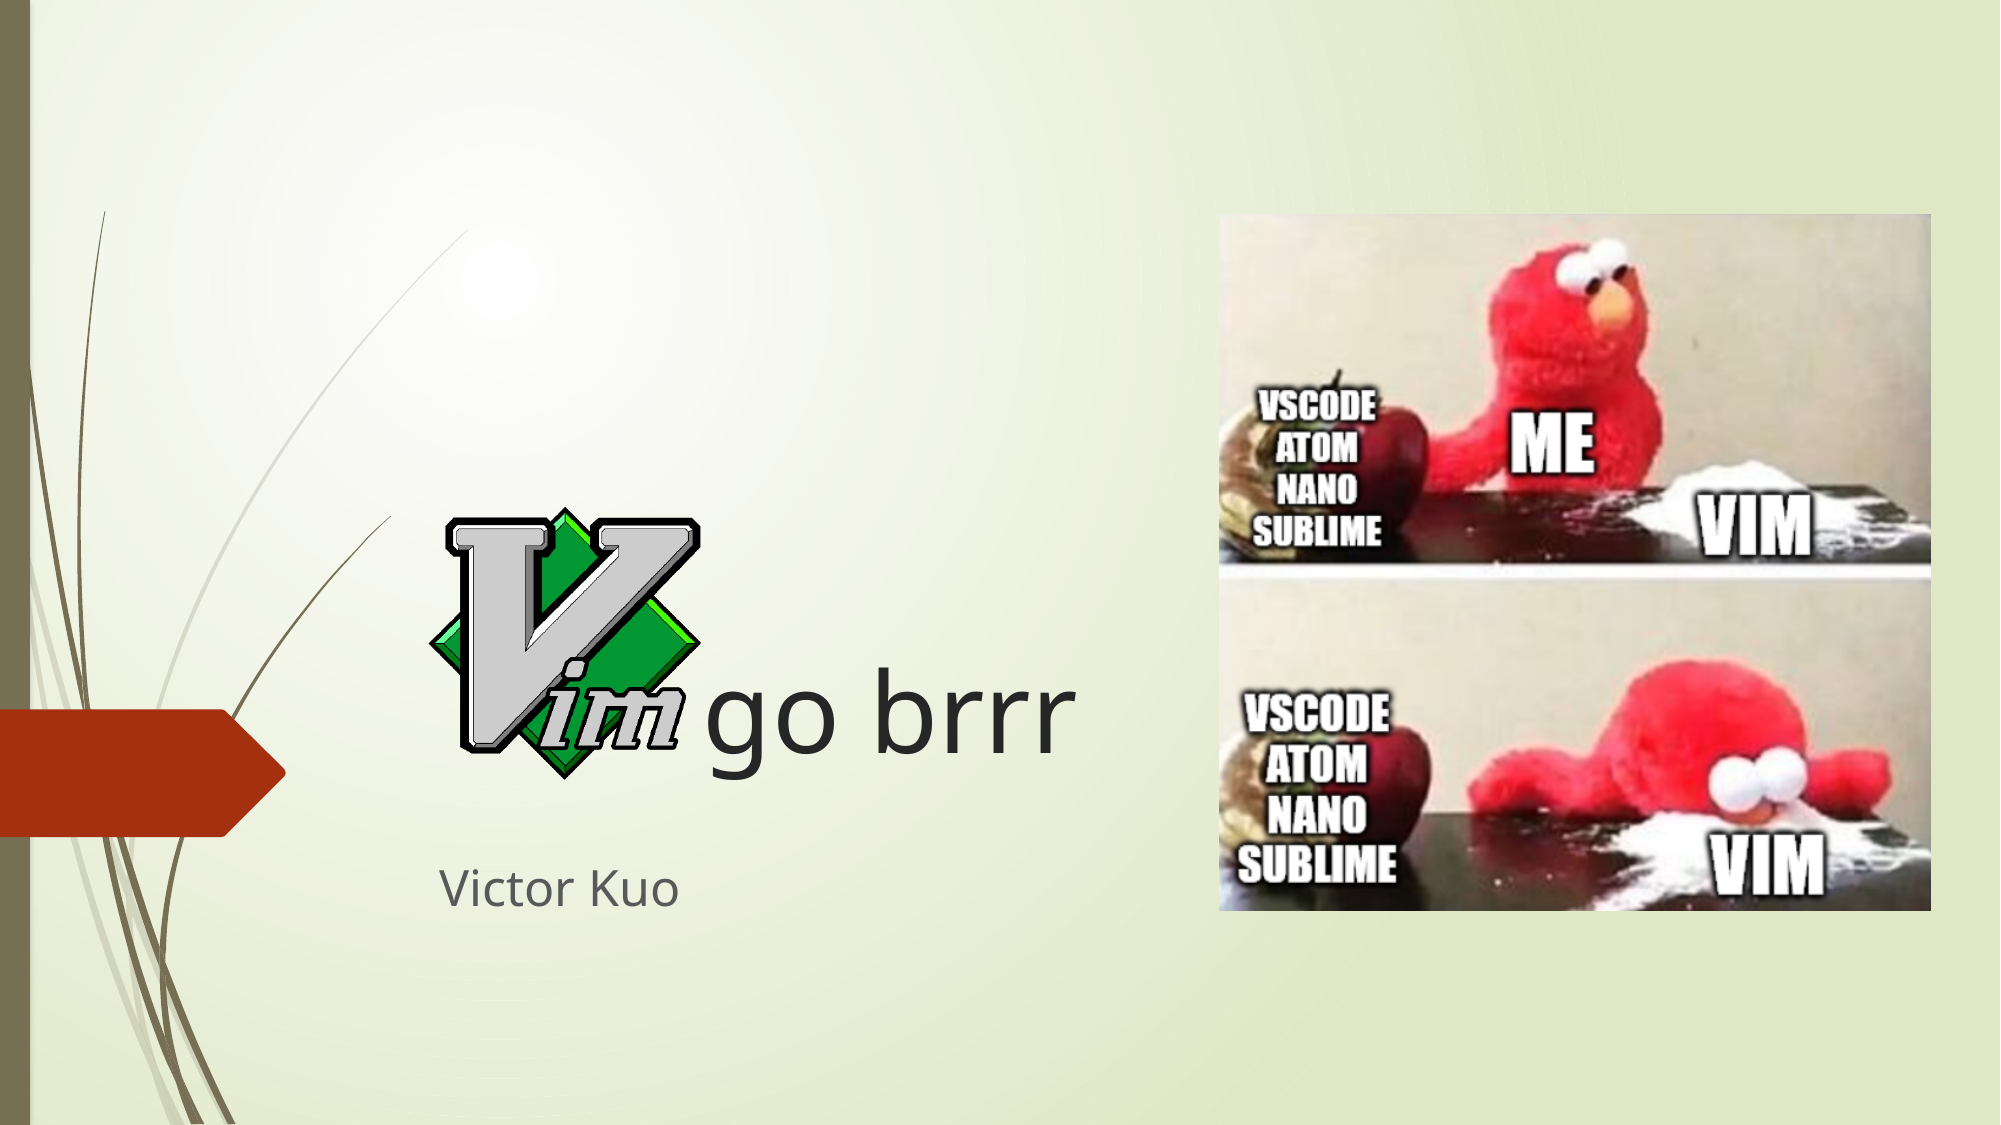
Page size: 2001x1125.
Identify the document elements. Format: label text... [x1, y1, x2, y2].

picture [424, 502, 706, 784]
title go brrr [424, 412, 1214, 784]
picture [1219, 213, 1932, 911]
text_box [424, 897, 1888, 1083]
subtitle Victor Kuo [424, 849, 1214, 897]
